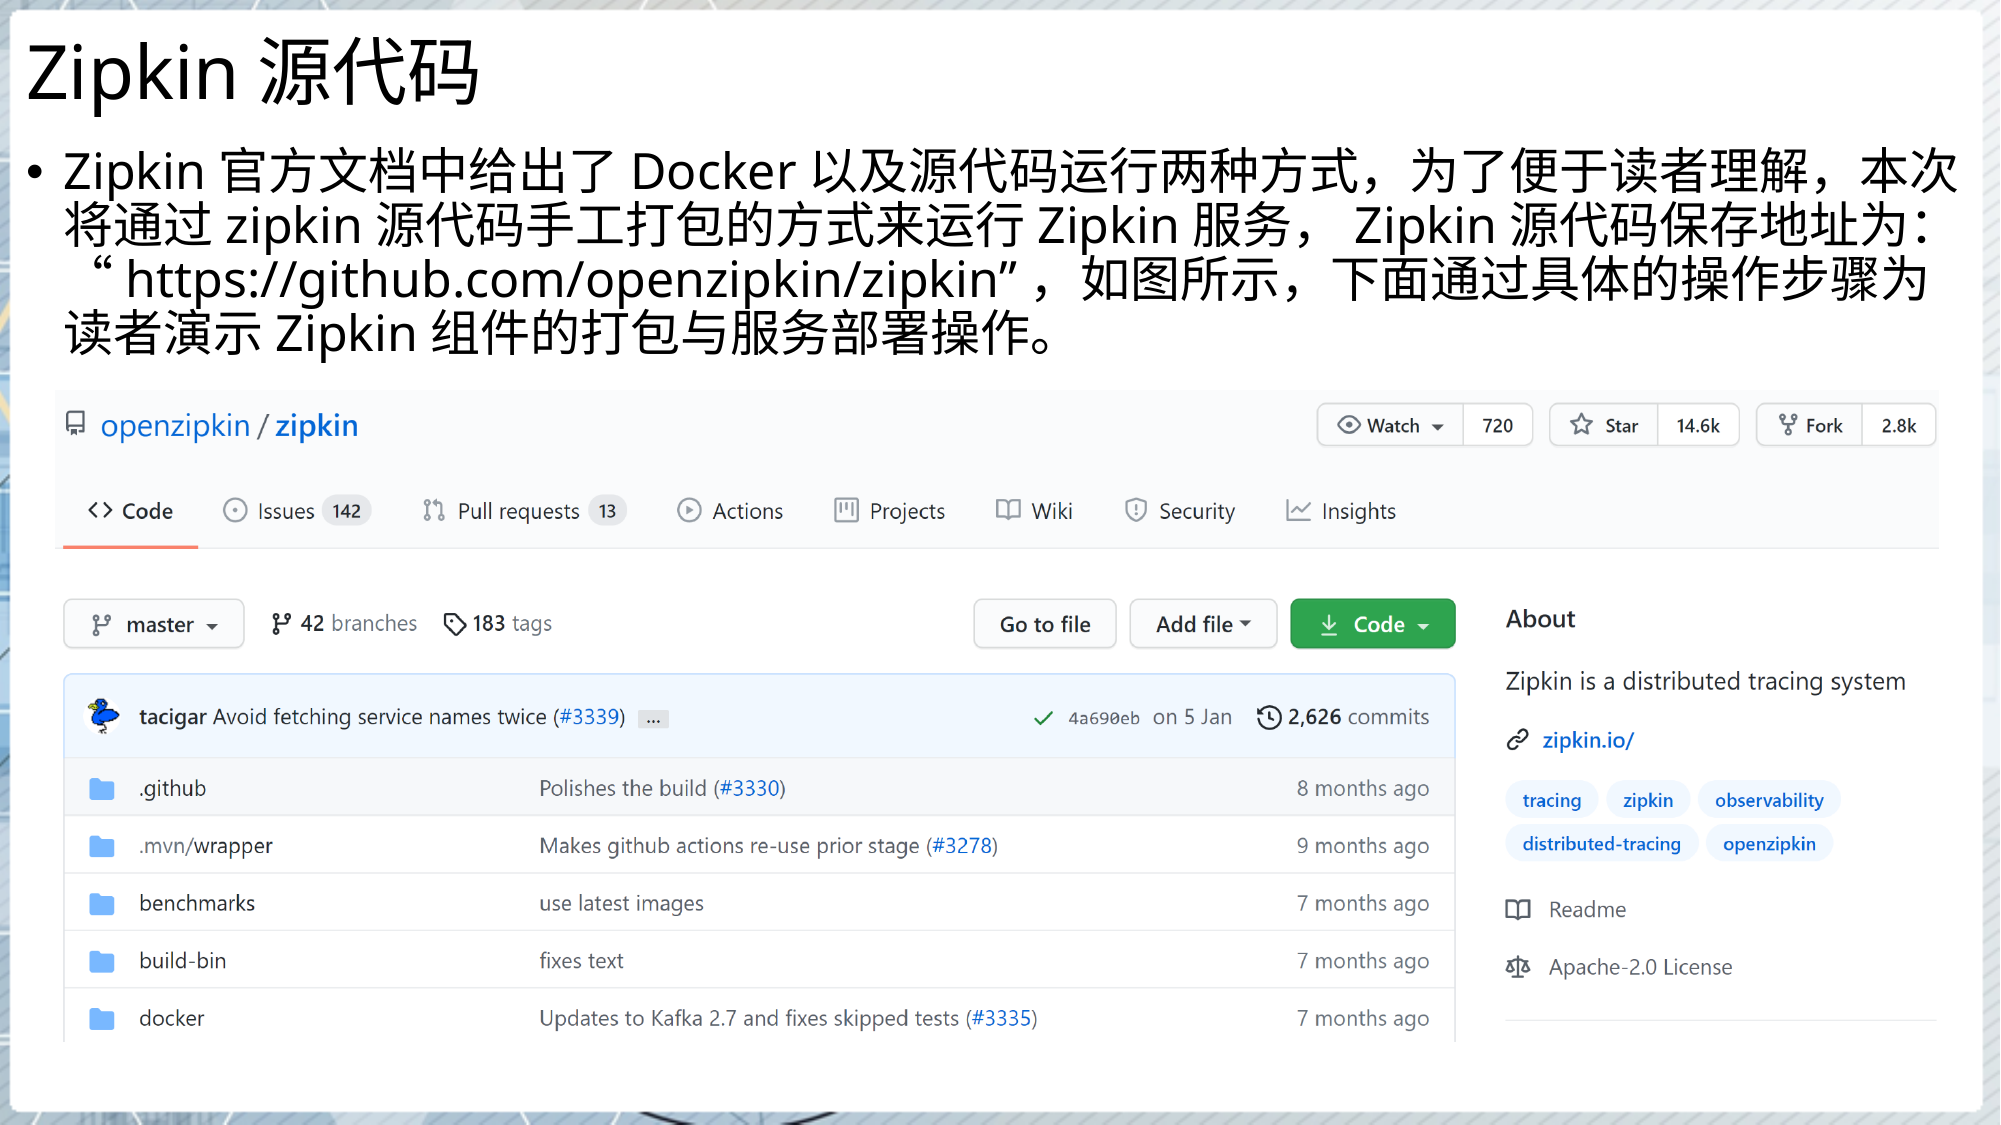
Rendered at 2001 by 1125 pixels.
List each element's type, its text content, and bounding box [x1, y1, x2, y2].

title Zipkin源代码 [11, 11, 1983, 139]
list Zipkin官方文档中给出了Docker以及源代码运行两种方式，为了便于读者理解，本次将通过zipkin源代码手工打包的方式来运行Zipkin服务，Zipkin源代码保存地址为：“https://github.com/openzipkin/zipkin”，如图所示，下面通过具体的操作步骤为读者演示Zipkin组件的打包与服务部署操作。 [11, 139, 1983, 1113]
picture [0, 0, 2000, 1125]
